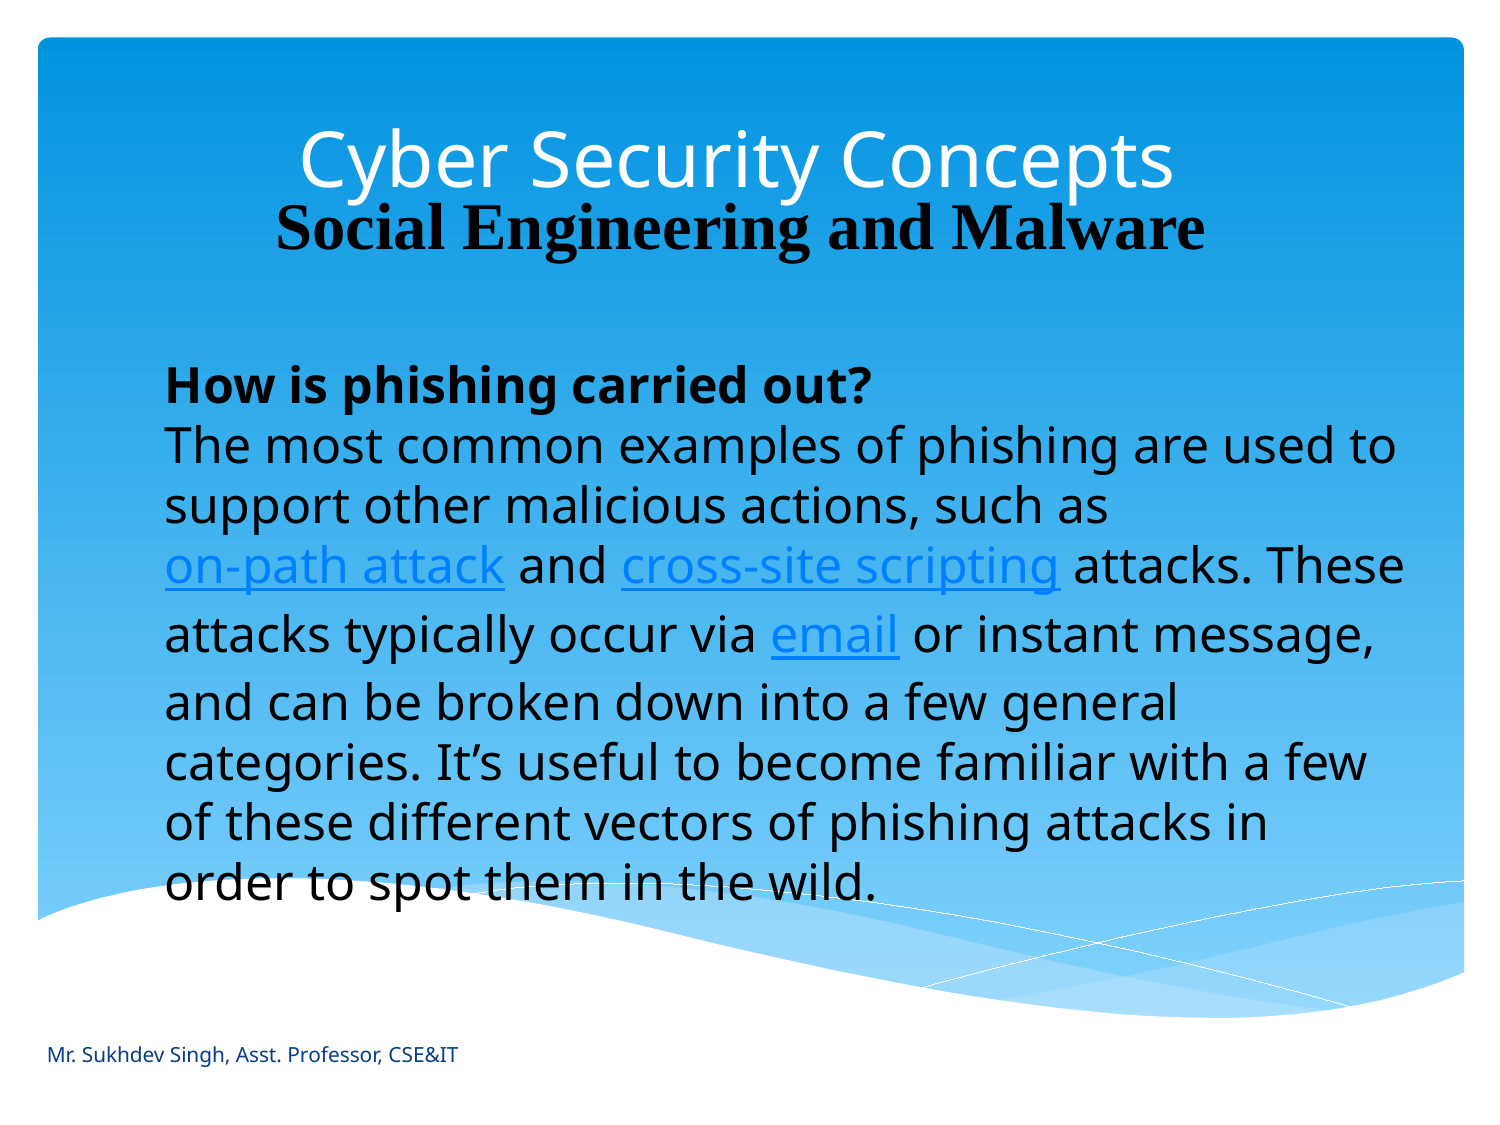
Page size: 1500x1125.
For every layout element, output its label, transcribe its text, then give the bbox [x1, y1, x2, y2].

text_box How is phishing carried out? The most common examples of phishing are used to support other malicious actions, such as on-path attack and cross-site scripting attacks. These attacks typically occur via email or instant message, and can be broken down into a few general categories. It’s useful to become familiar with a few of these different vectors of phishing attacks in order to spot them in the wild. [149, 346, 1425, 1038]
footer Mr. Sukhdev Singh, Asst. Professor, CSE&IT [31, 1025, 653, 1086]
subtitle Social Engineering and Malware [225, 174, 1275, 275]
title Cyber Security Concepts [99, 99, 1375, 288]
